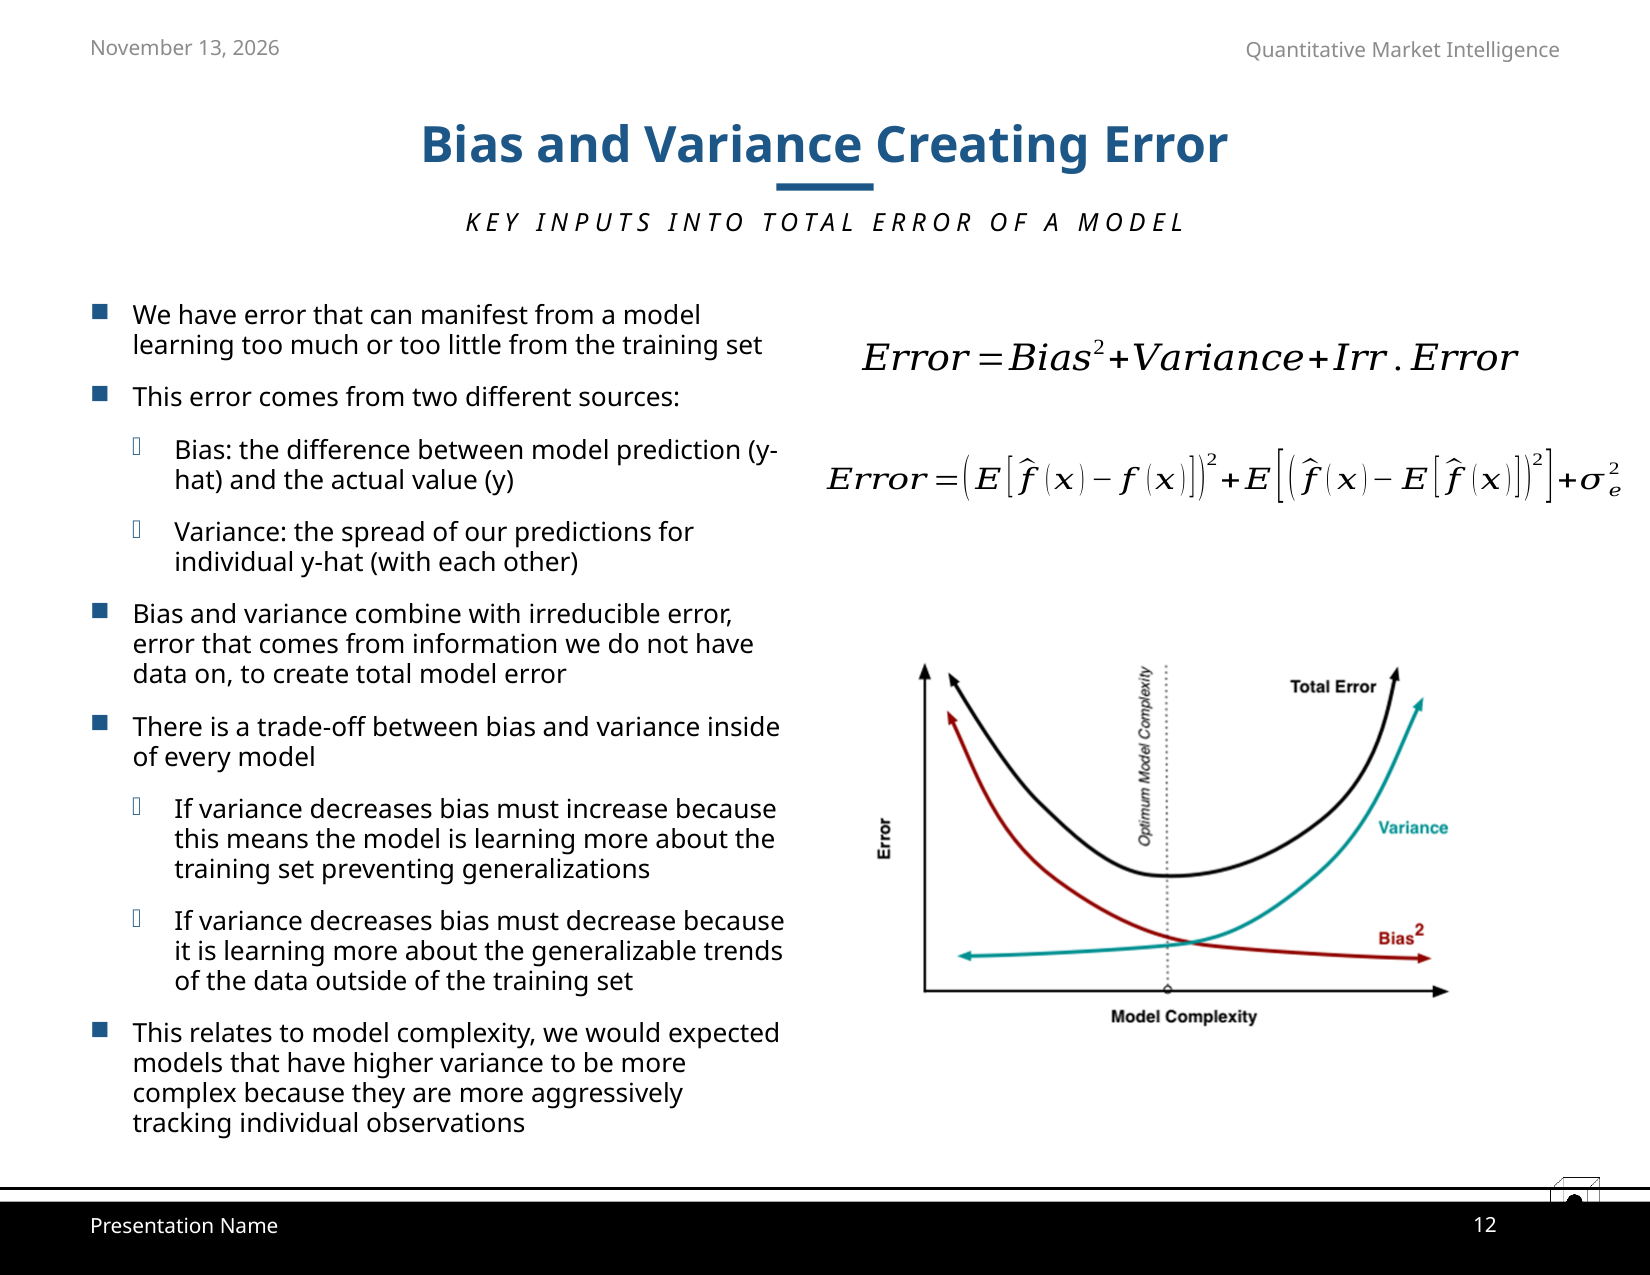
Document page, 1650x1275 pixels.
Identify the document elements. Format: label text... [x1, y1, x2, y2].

slide_number 12 [1140, 1209, 1512, 1242]
picture [1525, 1152, 1625, 1251]
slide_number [75, 26, 447, 71]
list We have error that can manifest from a model learning too much or too little from the training set This error comes from two different sources: Bias: the difference between model prediction (y-hat) and the actual value (y) Variance: the spread of our predictions for individual y-hat (with each other) Bias and variance combine with irreducible error, error that comes from information we do not have data on, to create total model error There is a trade-off between bias and variance inside of every model If variance decreases bias must increase because this means the model is learning more about the training set preventing generalizations If variance decreases bias must decrease because it is learning more about the generalizable trends of the data outside of the training set This relates to model complexity, we would expected models that have higher variance to be more complex because they are more aggressively tracking individual observations [75, 293, 801, 1172]
picture [838, 622, 1522, 1045]
title Bias and Variance Creating Error [75, 103, 1575, 190]
list KEY INPUTS INTO TOTAL ERROR OF A MODEL [75, 190, 1575, 257]
